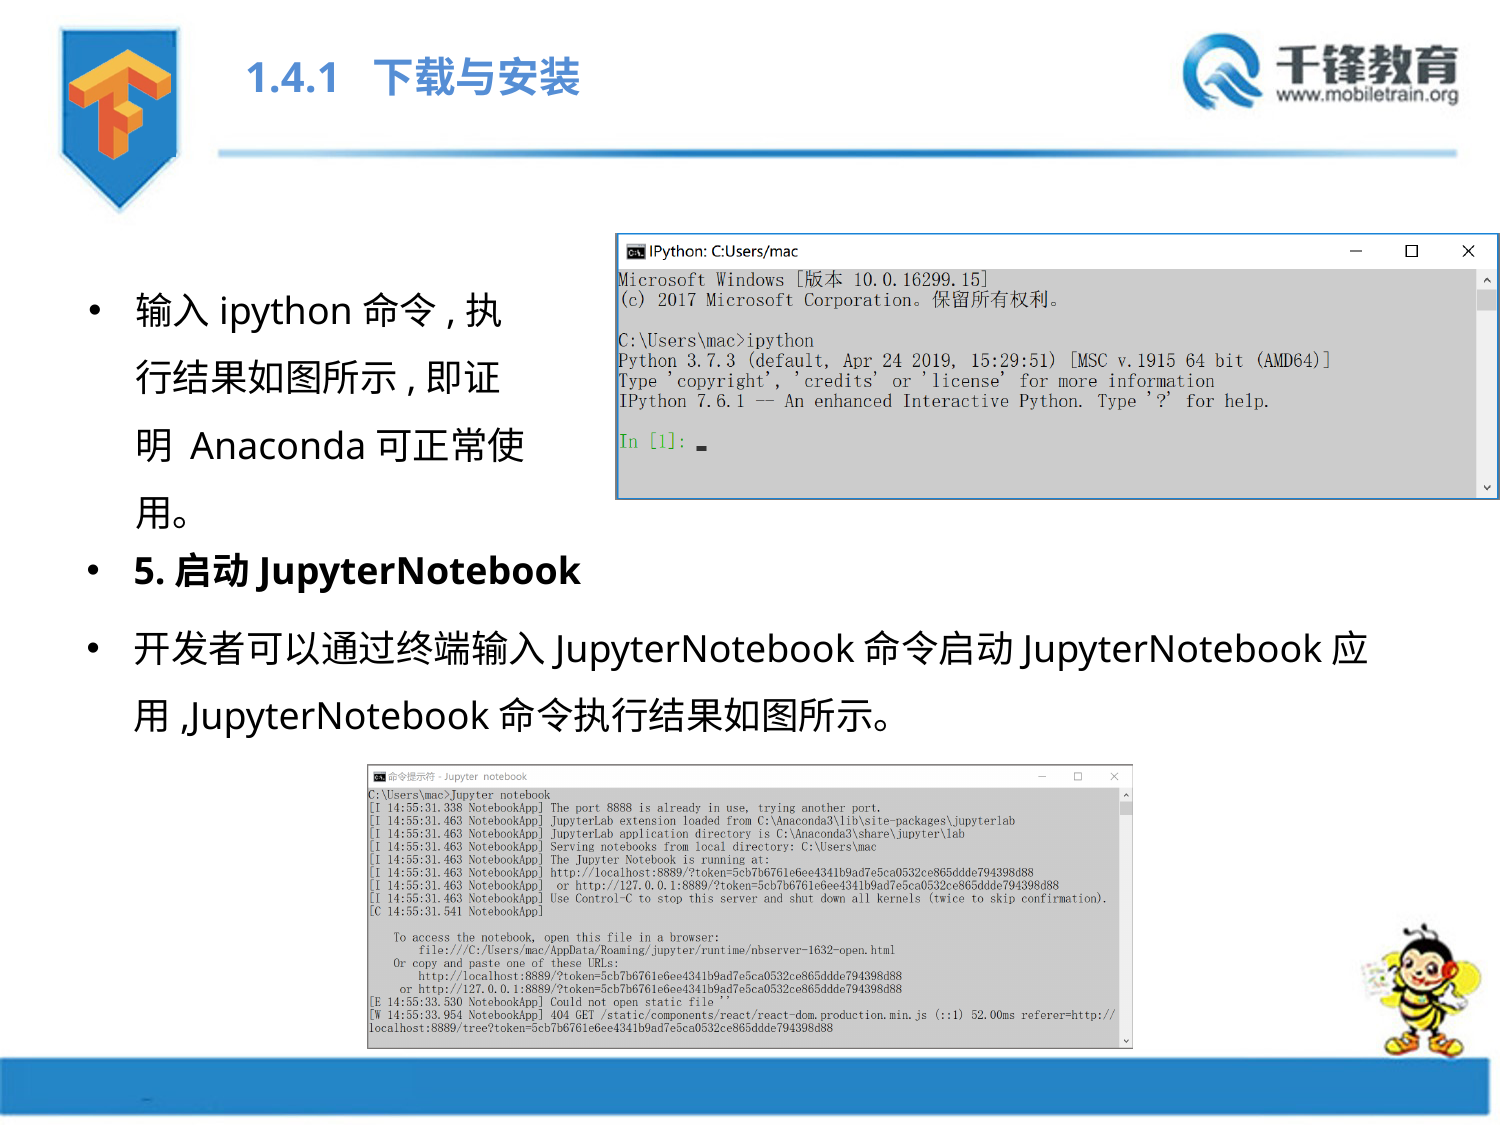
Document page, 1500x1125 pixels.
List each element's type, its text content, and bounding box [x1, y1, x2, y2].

picture [0, 745, 1500, 1125]
picture [0, 0, 1500, 516]
text_box 输入ipython命令,执行结果如图所示,即证明 Anaconda可正常使用。 [0, 256, 541, 516]
text_box 1.4.1 下载与安装 [230, 29, 1069, 122]
text_box 5.启动JupyterNotebook 开发者可以通过终端输入JupyterNotebook命令启动JupyterNotebook应用,JupyterNotebook命令执行结果如图所示。 [0, 516, 1500, 745]
